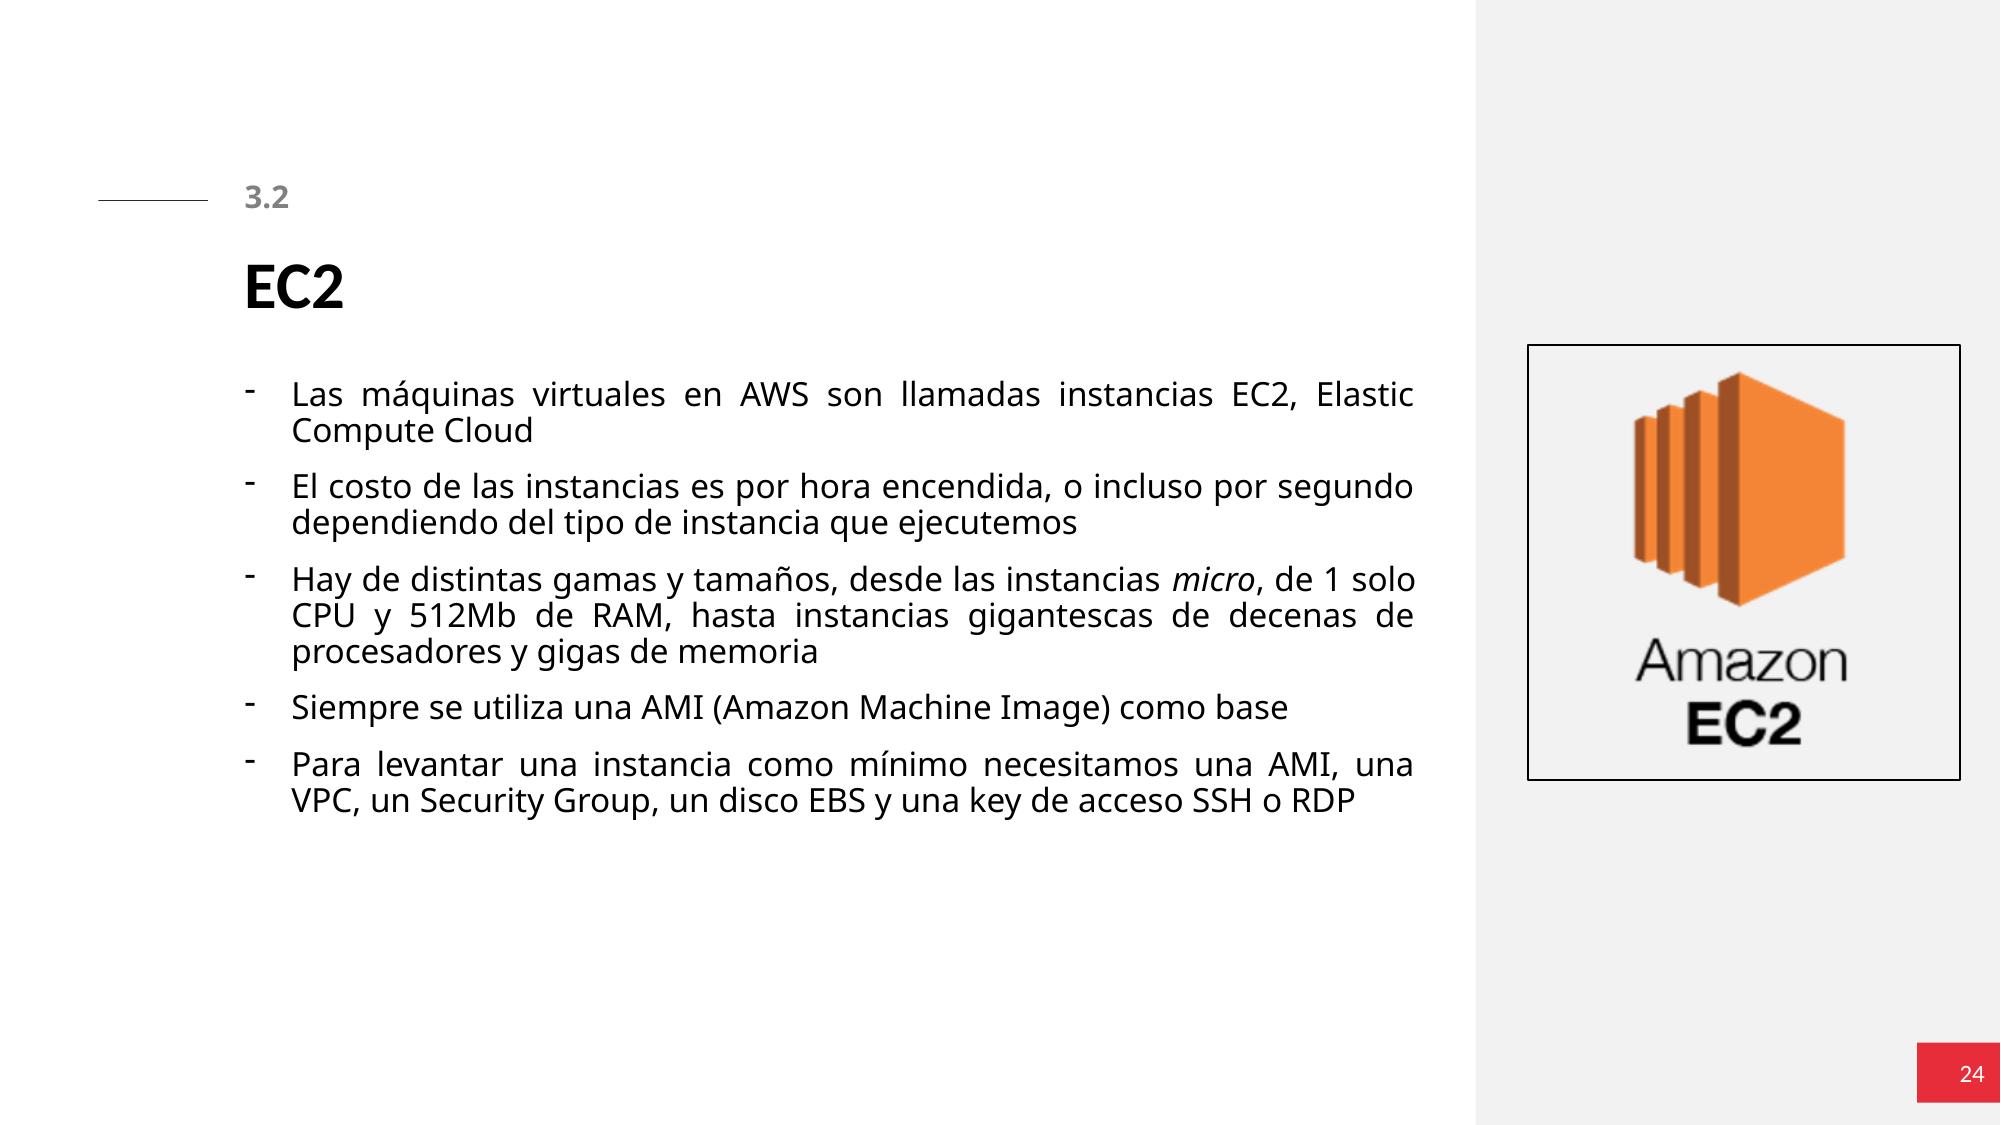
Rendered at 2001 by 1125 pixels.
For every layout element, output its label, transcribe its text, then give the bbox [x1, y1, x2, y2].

title EC2 [229, 241, 1360, 332]
slide_number 24 [1917, 1042, 2000, 1103]
list Las máquinas virtuales en AWS son llamadas instancias EC2, Elastic Compute Cloud El costo de las instancias es por hora encendida, o incluso por segundo dependiendo del tipo de instancia que ejecutemos Hay de distintas gamas y tamaños, desde las instancias micro, de 1 solo CPU y 512Mb de RAM, hasta instancias gigantescas de decenas de procesadores y gigas de memoria Siempre se utiliza una AMI (Amazon Machine Image) como base Para levantar una instancia como mínimo necesitamos una AMI, una VPC, un Security Group, un disco EBS y una key de acceso SSH o RDP [229, 370, 1432, 1090]
list 3.2 [229, 174, 607, 224]
picture [1528, 346, 1959, 779]
